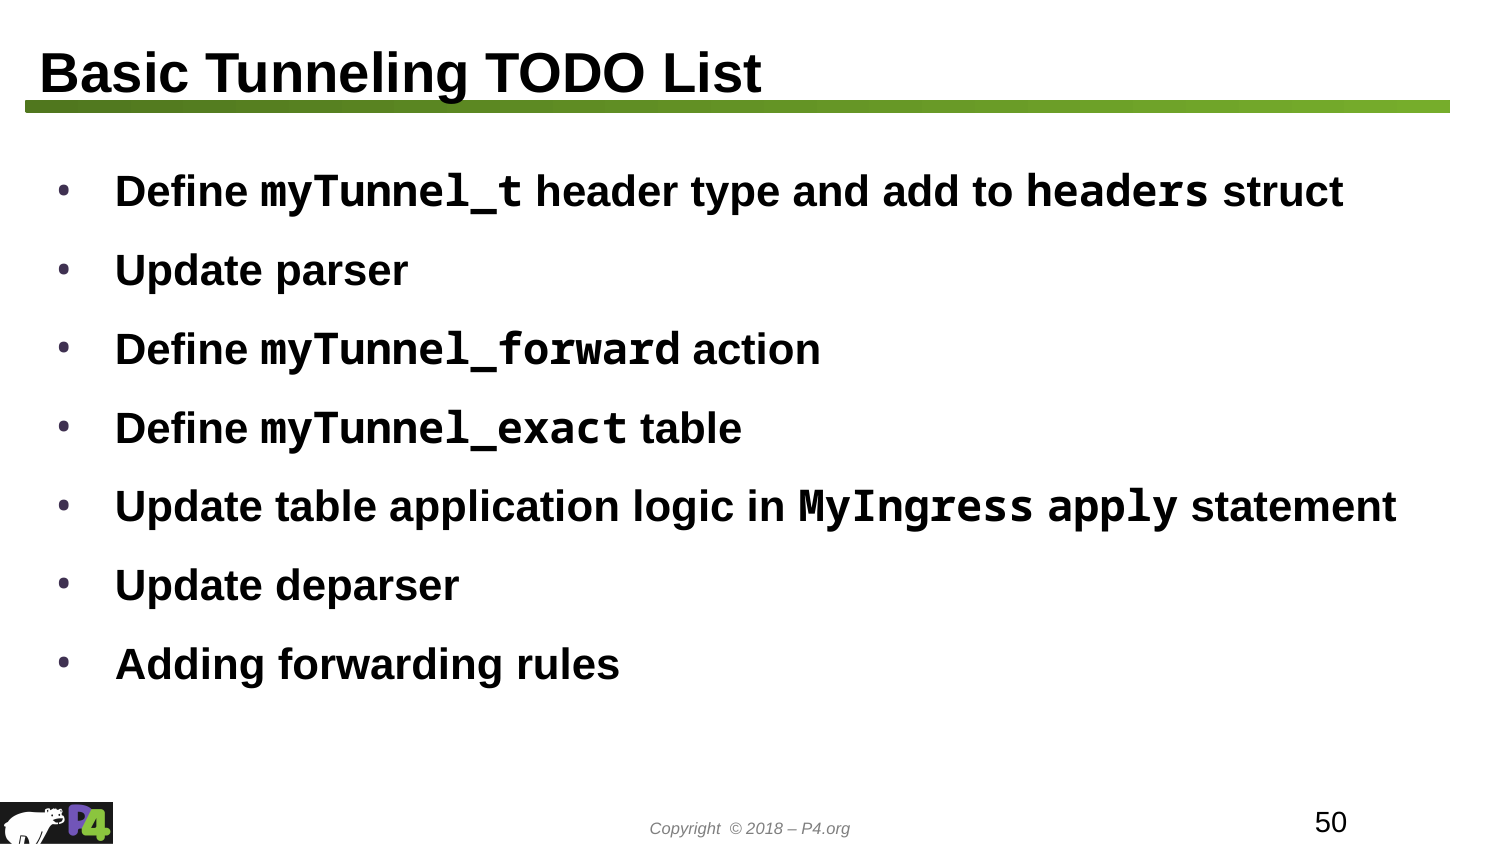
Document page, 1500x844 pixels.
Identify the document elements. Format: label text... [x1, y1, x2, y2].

picture [0, 802, 113, 844]
title Basic Tunneling TODO List [24, 20, 1450, 100]
slide_number 50 [1299, 808, 1475, 835]
list Define myTunnel_t header type and add to headers struct Update parser Define myTunnel_forward action Define myTunnel_exact table Update table application logic in MyIngress apply statement Update deparser Adding forwarding rules [24, 121, 1450, 797]
